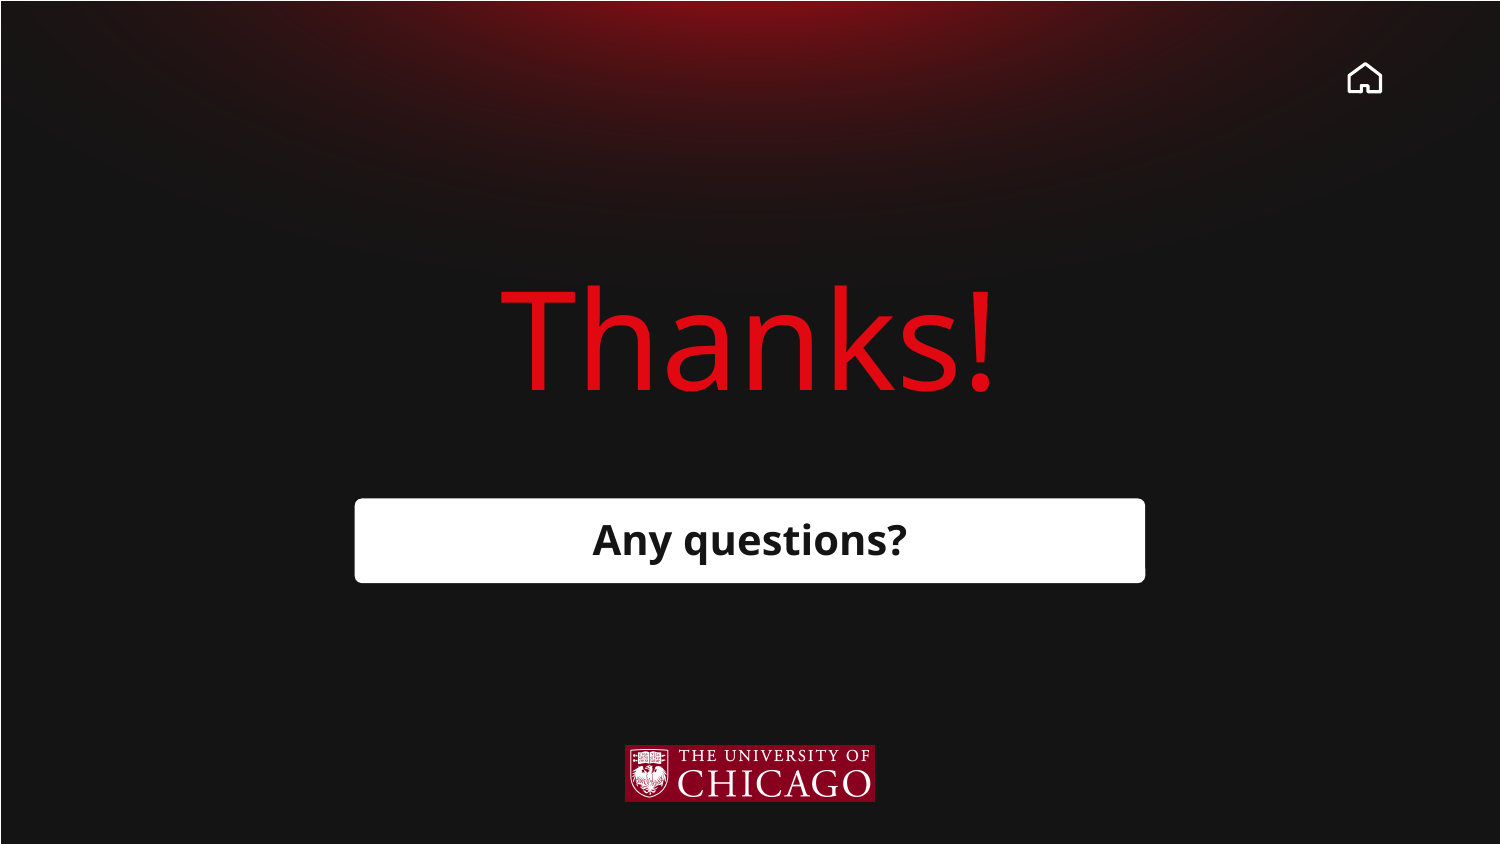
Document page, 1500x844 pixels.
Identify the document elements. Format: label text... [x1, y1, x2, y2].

text_box [1349, 63, 1381, 92]
picture [2, 2, 1500, 844]
title Thanks! [206, 192, 1294, 479]
subtitle Any questions? [206, 499, 1294, 584]
